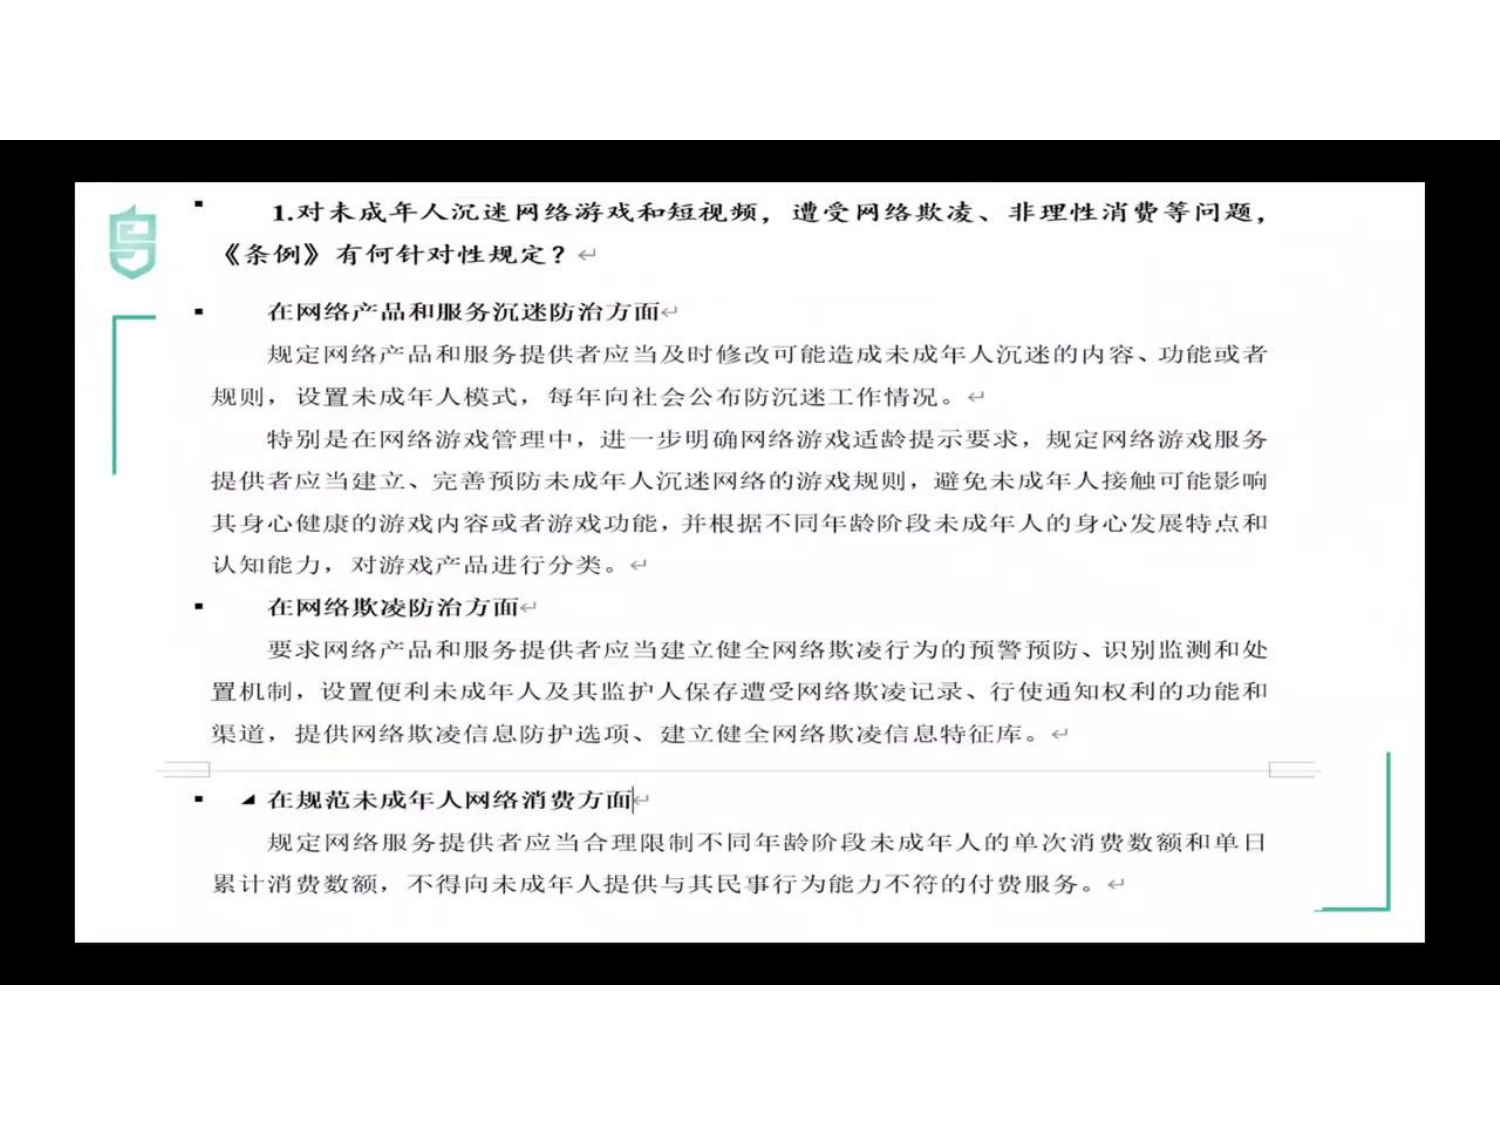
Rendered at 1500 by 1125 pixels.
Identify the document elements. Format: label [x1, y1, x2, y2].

picture [0, 140, 1500, 985]
